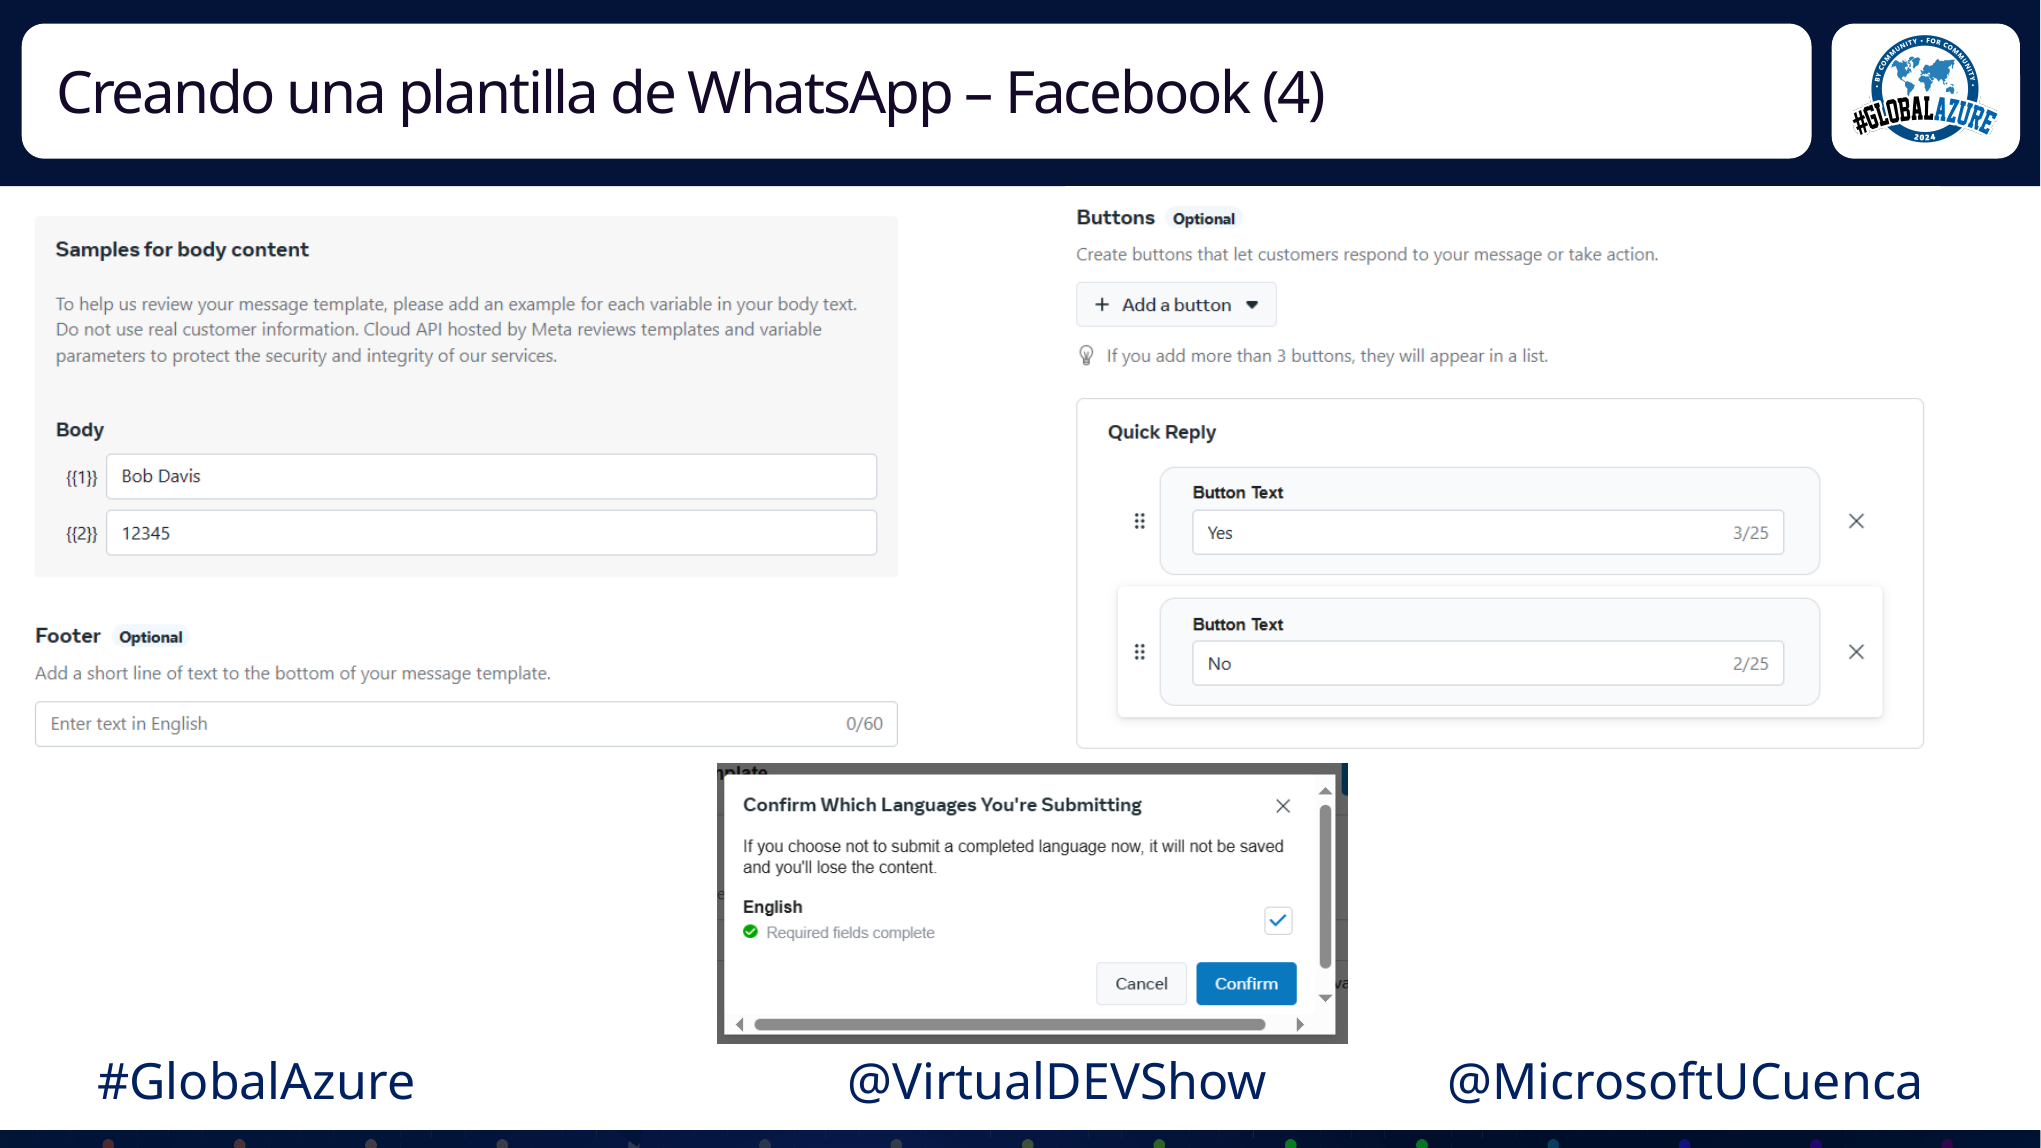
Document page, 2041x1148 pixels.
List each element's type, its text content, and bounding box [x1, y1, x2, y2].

picture [1848, 30, 2002, 149]
picture [0, 1130, 2041, 1148]
picture [1065, 186, 1940, 759]
title Creando una plantilla de WhatsApp – Facebook (4) [32, 48, 1771, 130]
text_box #GlobalAzure @VirtualDEVShow @MicrosoftUCuenca [82, 1048, 1983, 1118]
picture [4, 197, 1349, 1044]
